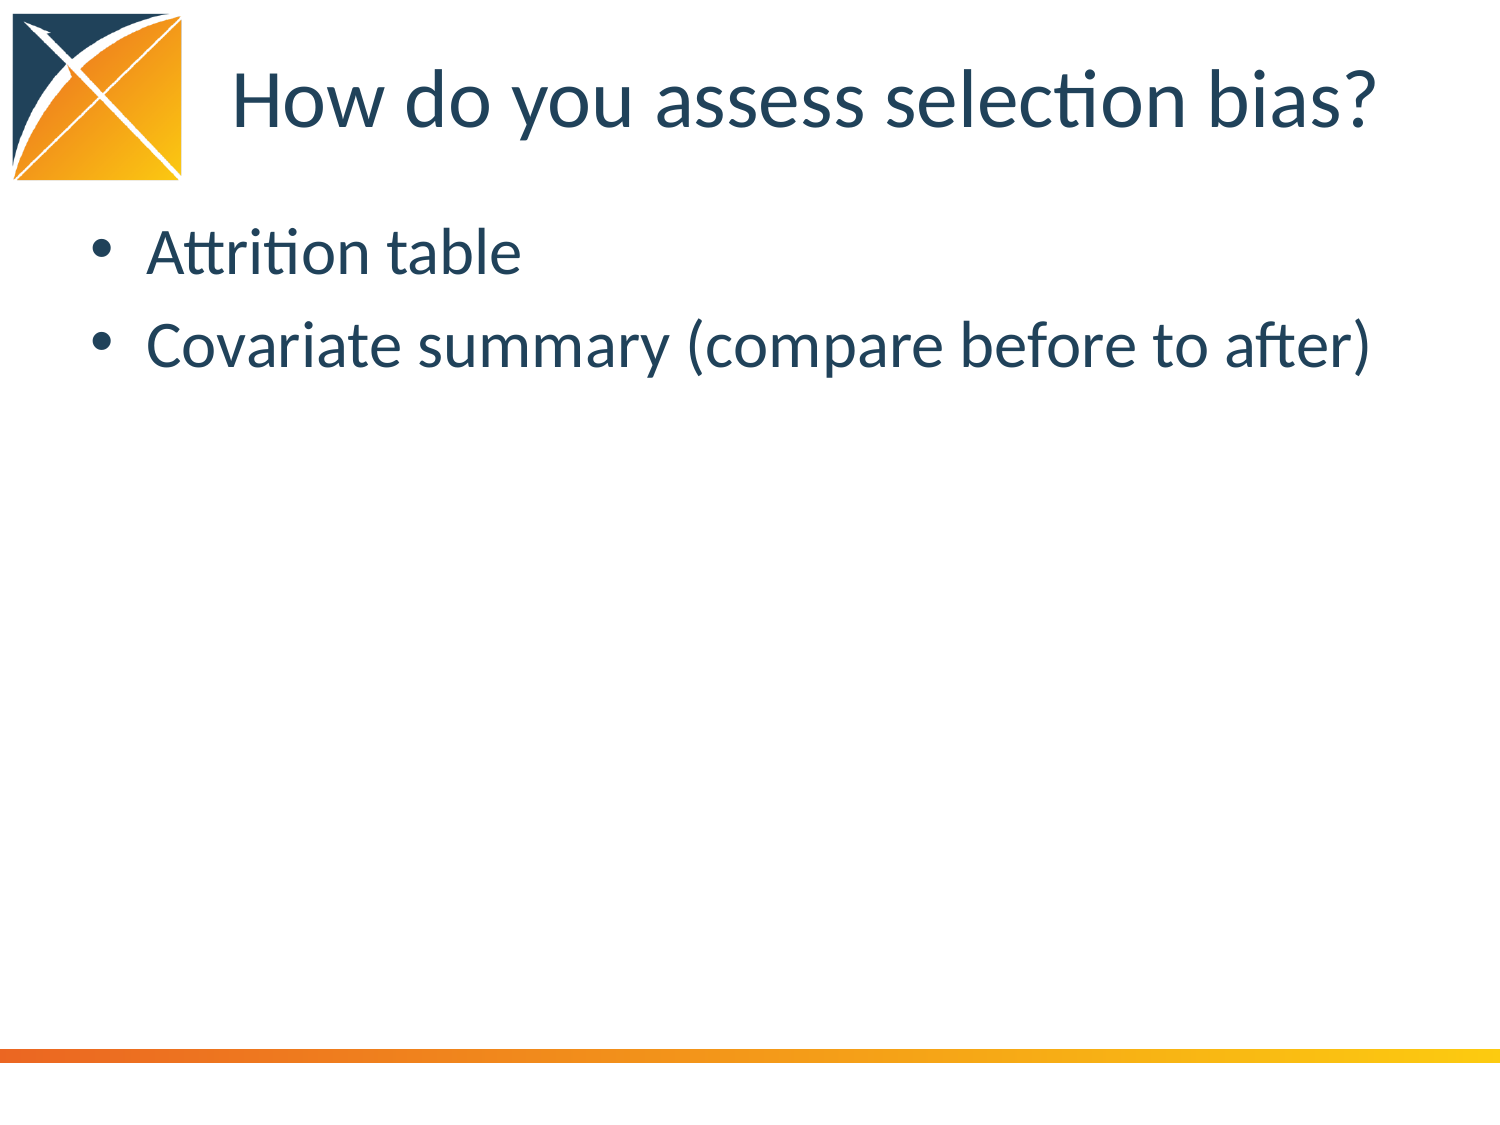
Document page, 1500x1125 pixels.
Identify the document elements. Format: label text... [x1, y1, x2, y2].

list Attrition table Covariate summary (compare before to after) [75, 200, 1425, 1005]
title How do you assess selection bias? [187, 24, 1425, 163]
picture [0, 0, 206, 200]
